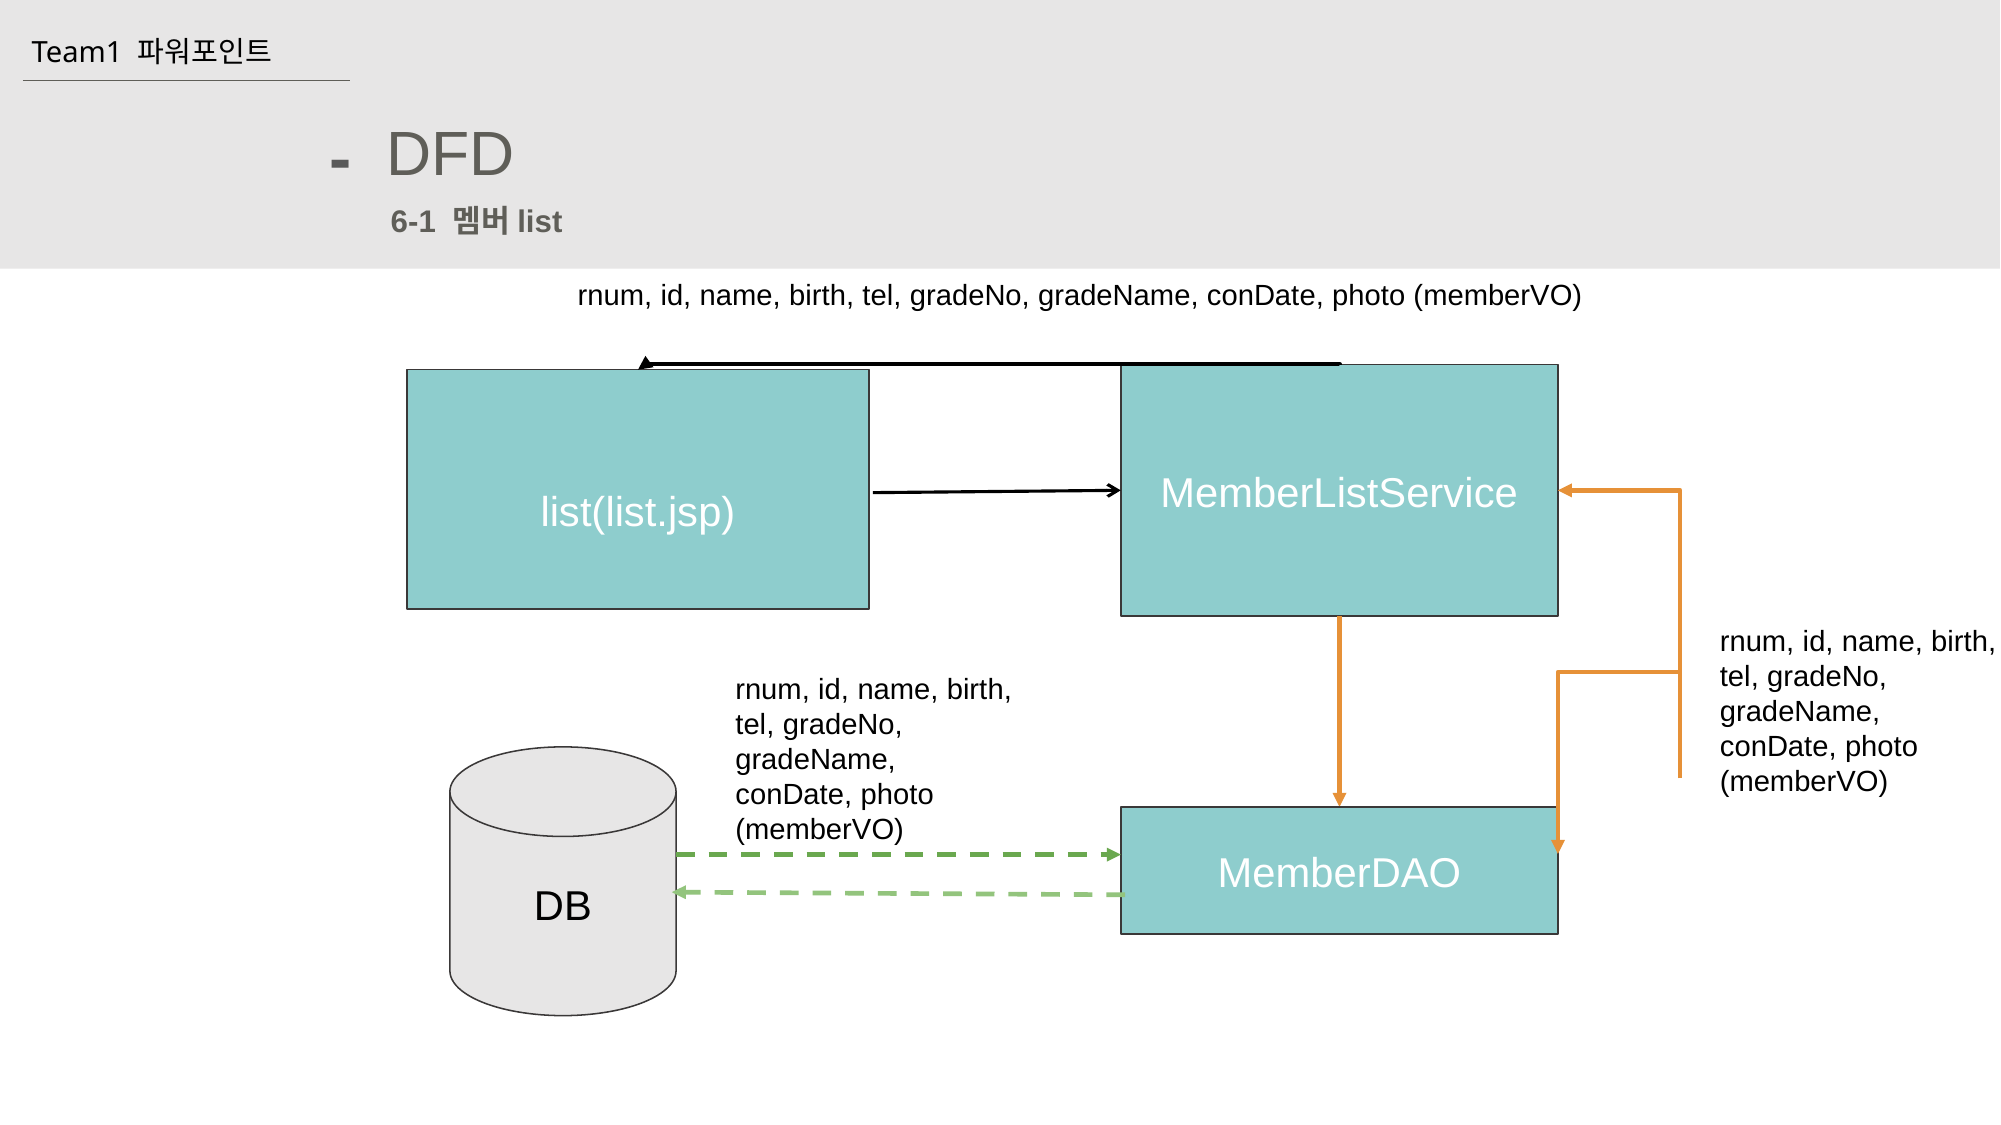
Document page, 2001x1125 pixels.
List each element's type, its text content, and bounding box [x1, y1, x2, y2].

text_box MemberListService [1120, 364, 1558, 617]
text_box MemberDAO [1120, 806, 1559, 935]
text_box Team1 파워포인트 [16, 25, 318, 76]
text_box rnum, id, name, birth, tel, gradeNo, gradeName, conDate, photo (memberVO) [563, 268, 980, 319]
text_box [0, 0, 2000, 269]
text_box list(list.jsp) [406, 369, 870, 610]
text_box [985, 502, 992, 718]
text_box 6-1 멤버list [375, 193, 959, 247]
text_box - [263, 106, 367, 202]
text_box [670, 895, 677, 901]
text_box rnum, id, name, birth, tel, gradeNo, gradeName, conDate, photo (memberVO) [996, 268, 1646, 319]
text_box [487, 248, 980, 315]
text_box rnum, id, name, birth, tel, gradeNo, gradeName, conDate, photo (memberVO) [720, 662, 1077, 853]
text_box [671, 891, 1126, 896]
text_box [996, 248, 2000, 315]
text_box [1436, 610, 1802, 734]
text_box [985, 16, 992, 488]
text_box DFD [371, 105, 638, 196]
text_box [1474, 572, 1764, 609]
text_box rnum, id, name, birth, tel, gradeNo, gradeName, conDate, photo (memberVO) [1705, 615, 2000, 805]
text_box DB [449, 746, 677, 1016]
